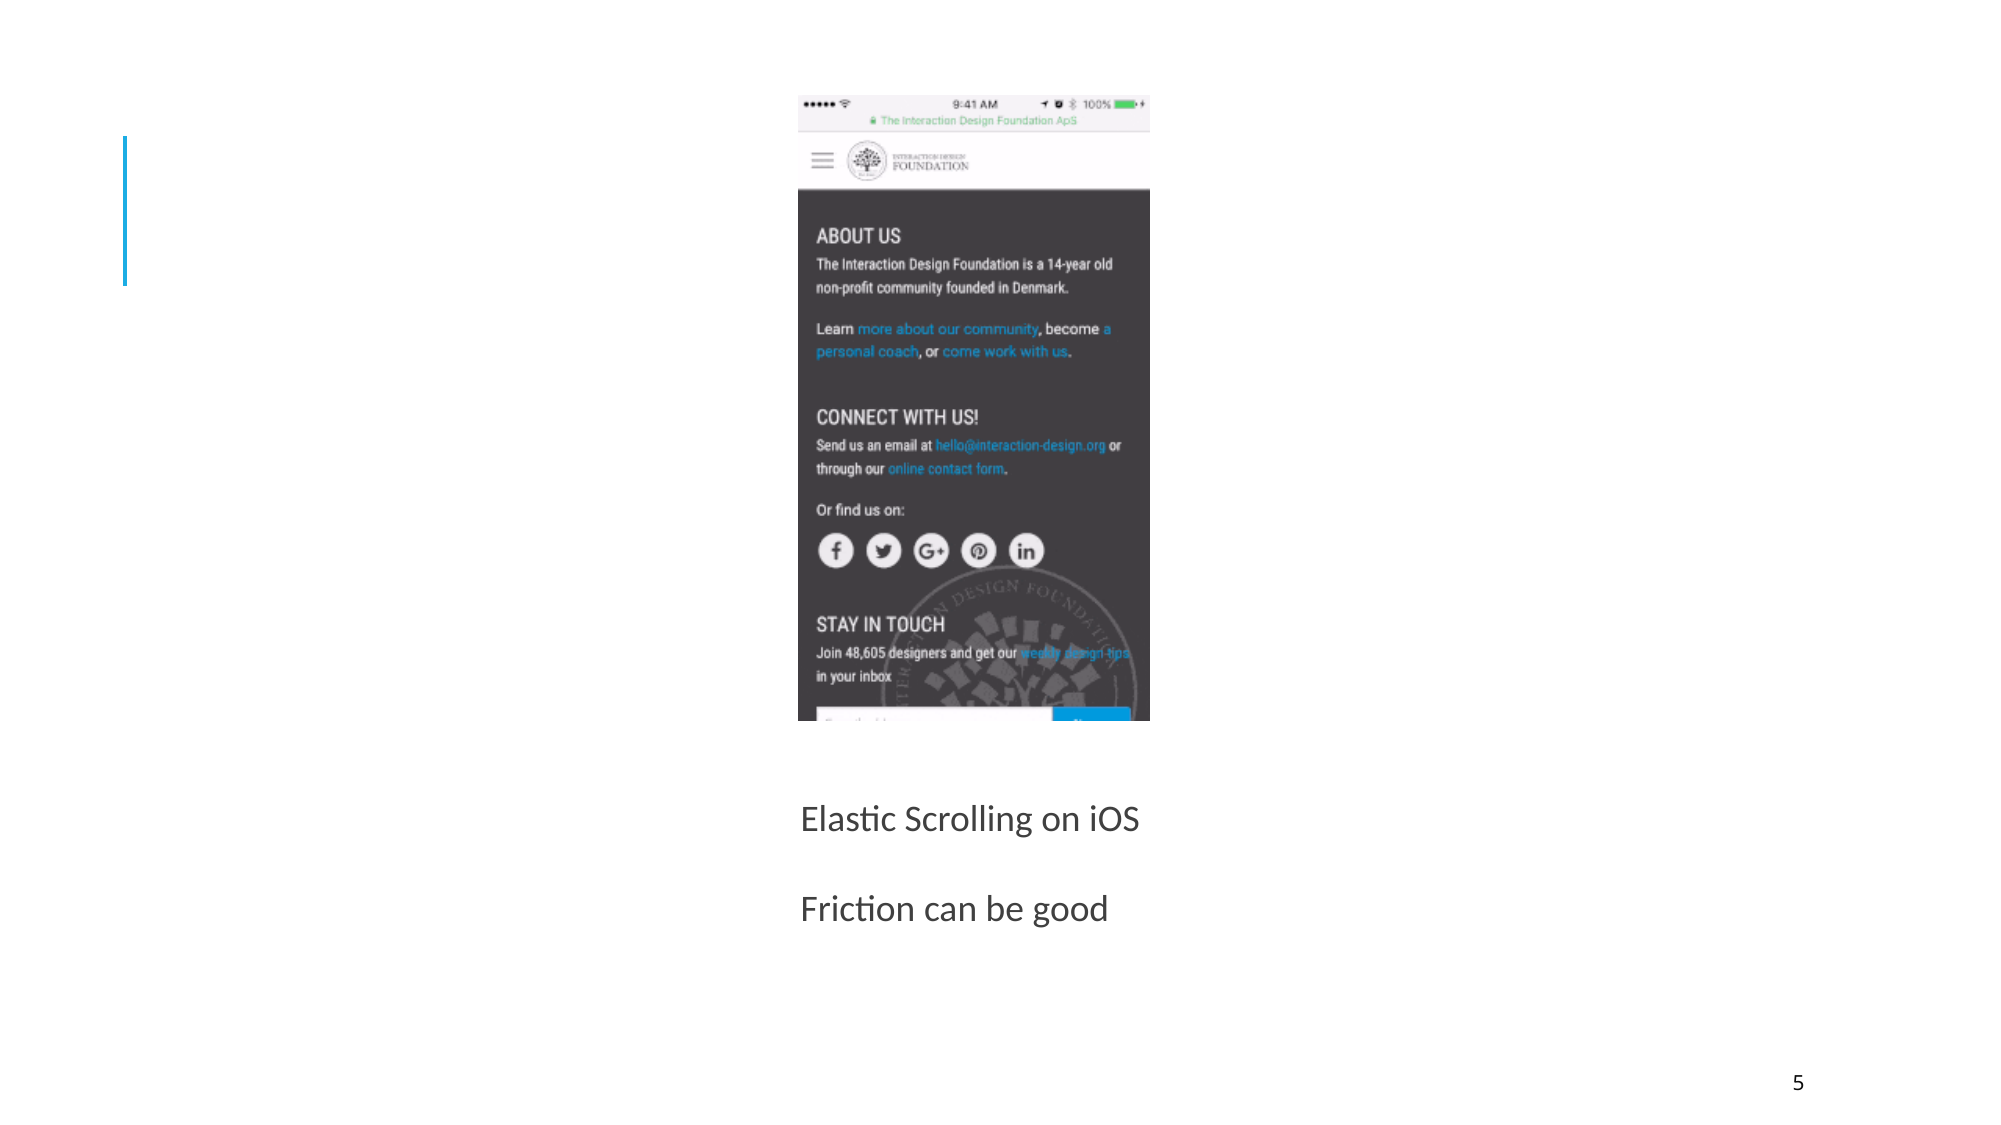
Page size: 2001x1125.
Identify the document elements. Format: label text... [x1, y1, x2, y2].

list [797, 95, 1150, 722]
slide_number 5 [1777, 1061, 1938, 1107]
text_box Elastic Scrolling on iOS Friction can be good [785, 786, 1156, 937]
